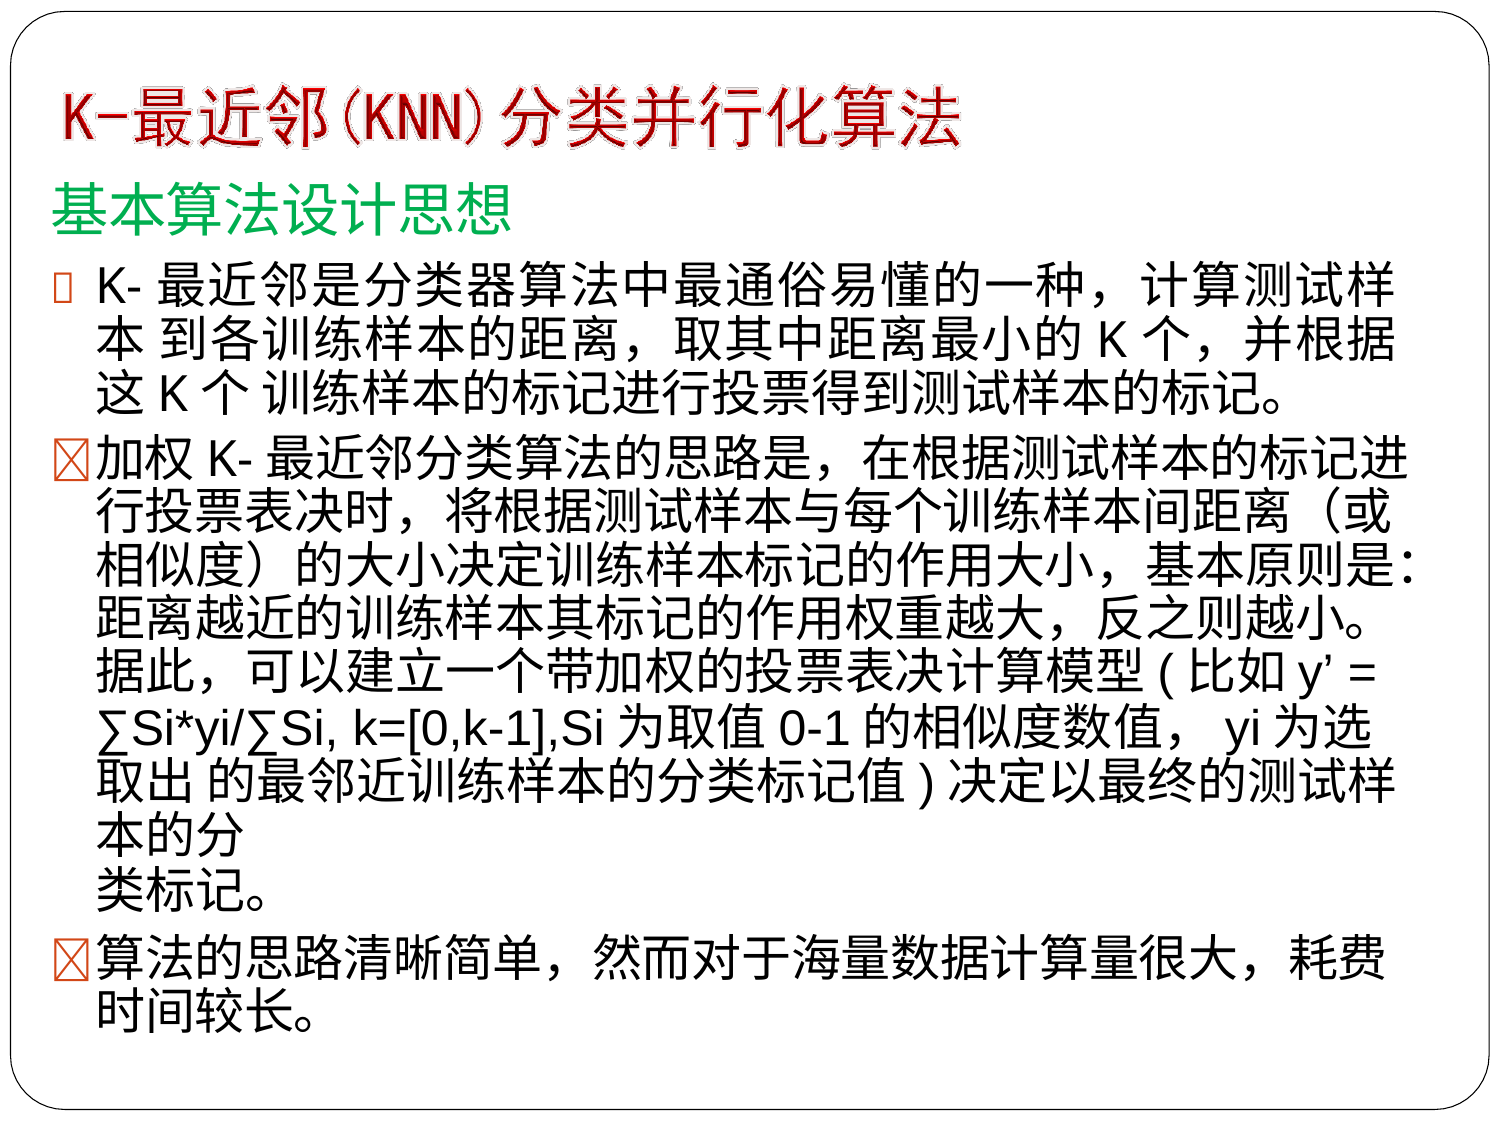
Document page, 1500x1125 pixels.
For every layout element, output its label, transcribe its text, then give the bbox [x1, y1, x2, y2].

text_box 基本算法设计思想 [48, 176, 519, 244]
text_box [62, 81, 962, 150]
text_box  K-最近邻是分类器算法中最通俗易懂的一种，计算测试样本 到各训练样本的距离，取其中距离最小的K个，并根据这K个 训练样本的标记进行投票得到测试样本的标记。  加权K-最近邻分类算法的思路是，在根据测试样本的标记进 行投票表决时，将根据测试样本与每个训练样本间距离（或 相似度）的大小决定训练样本标记的作用大小，基本原则是： 距离越近的训练样本其标记的作用权重越大，反之则越小。 据此，可以建立一个带加权的投票表决计算模型(比如y’ = ∑Si*yi/∑Si, k=[0,k-1],Si为取值0-1的相似度数值，yi为选取出 的最邻近训练样本的分类标记值)决定以最终的测试样本的分 类标记。  算法的思路清晰简单，然而对于海量数据计算量很大，耗费 时间较长。 [48, 259, 1448, 1040]
